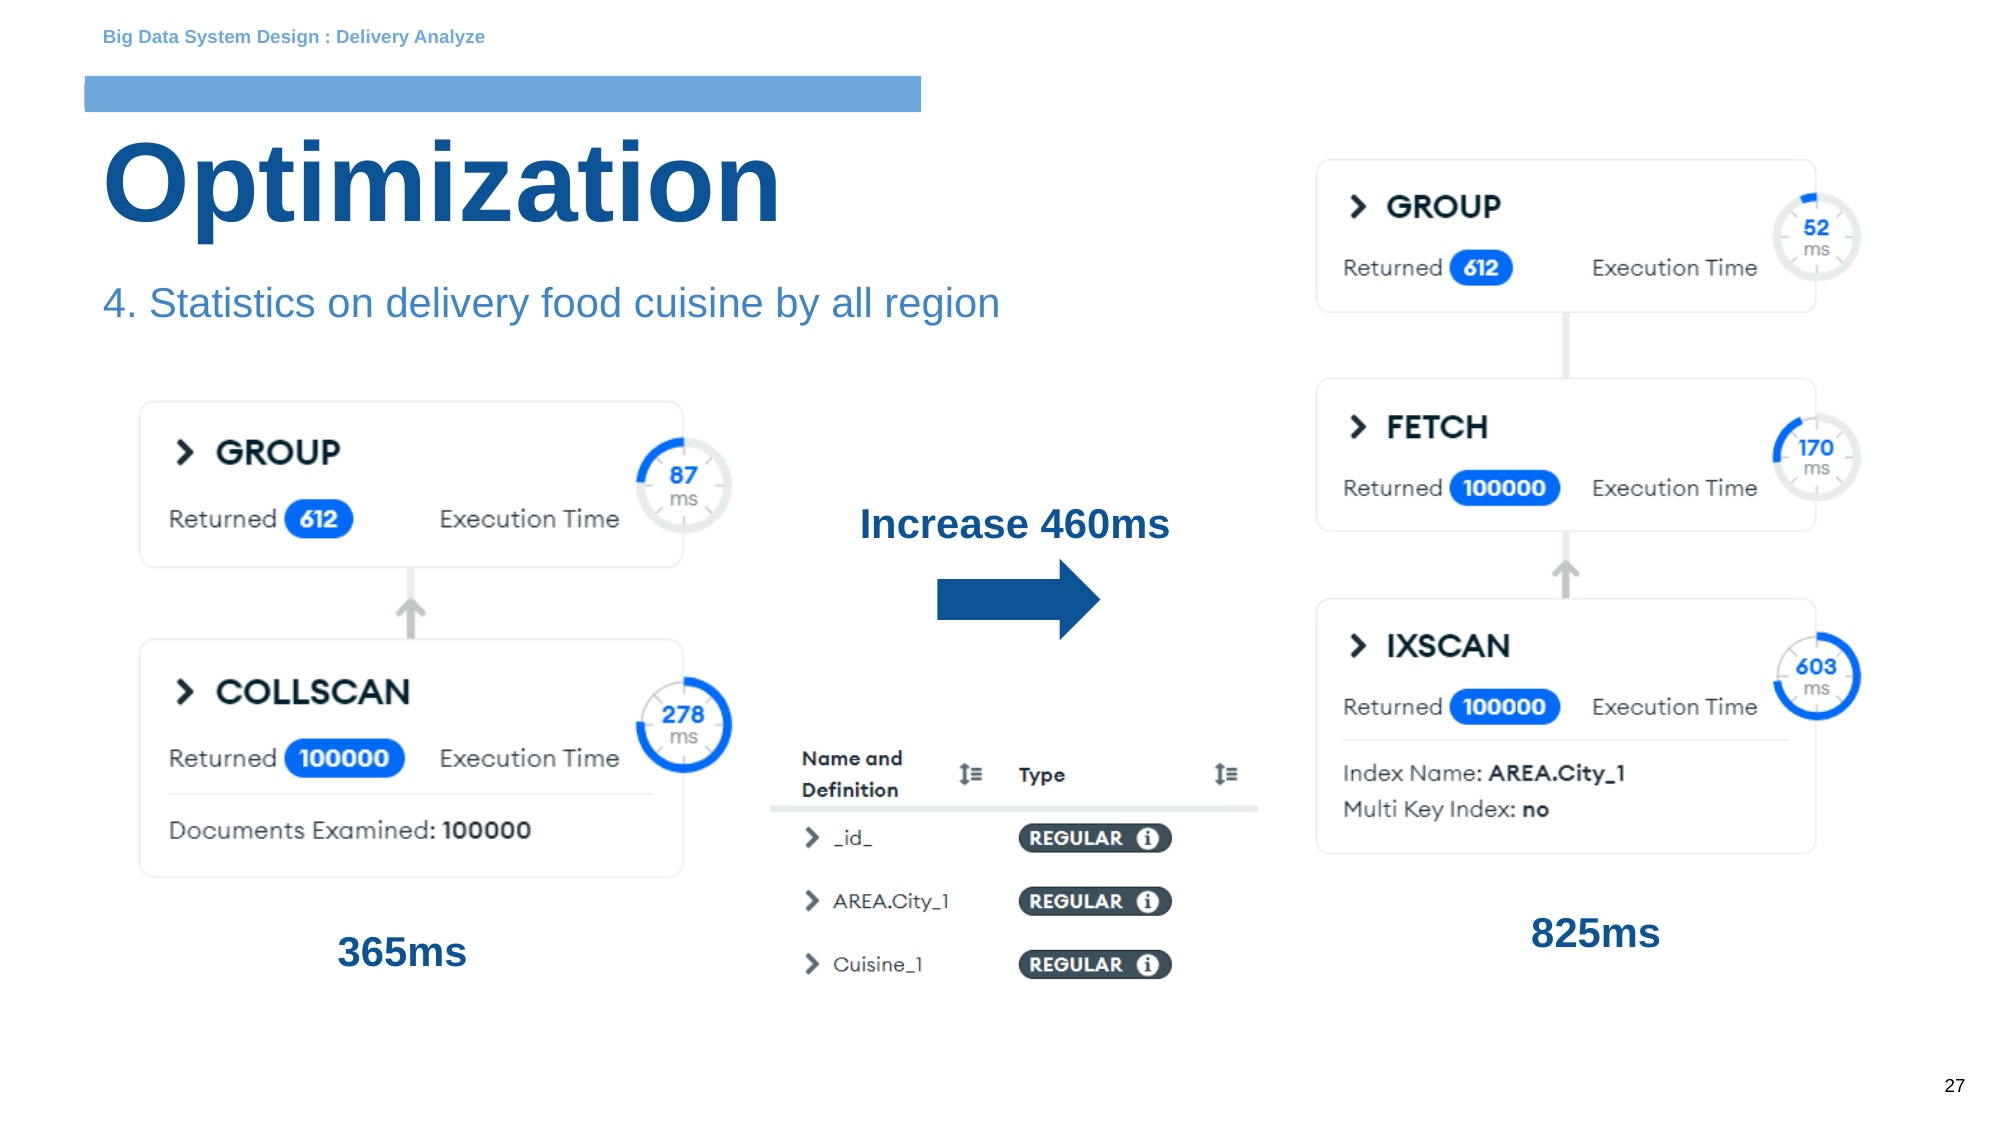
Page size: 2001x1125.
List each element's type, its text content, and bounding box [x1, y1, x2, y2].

footer Big Data System Design : Delivery Analyze [84, 16, 760, 76]
text_box 4. Statistics on delivery food cuisine by all region [84, 232, 1258, 331]
picture [770, 730, 1258, 1012]
picture [100, 378, 745, 911]
text_box [84, 75, 922, 91]
text_box [937, 579, 1101, 641]
text_box 365ms [322, 918, 556, 1008]
text_box 825ms [1516, 900, 1750, 989]
title Optimization [84, 91, 1917, 252]
picture [1293, 139, 1893, 892]
text_box Increase 460ms [844, 481, 1258, 579]
slide_number ‹#› [1879, 1053, 1984, 1114]
